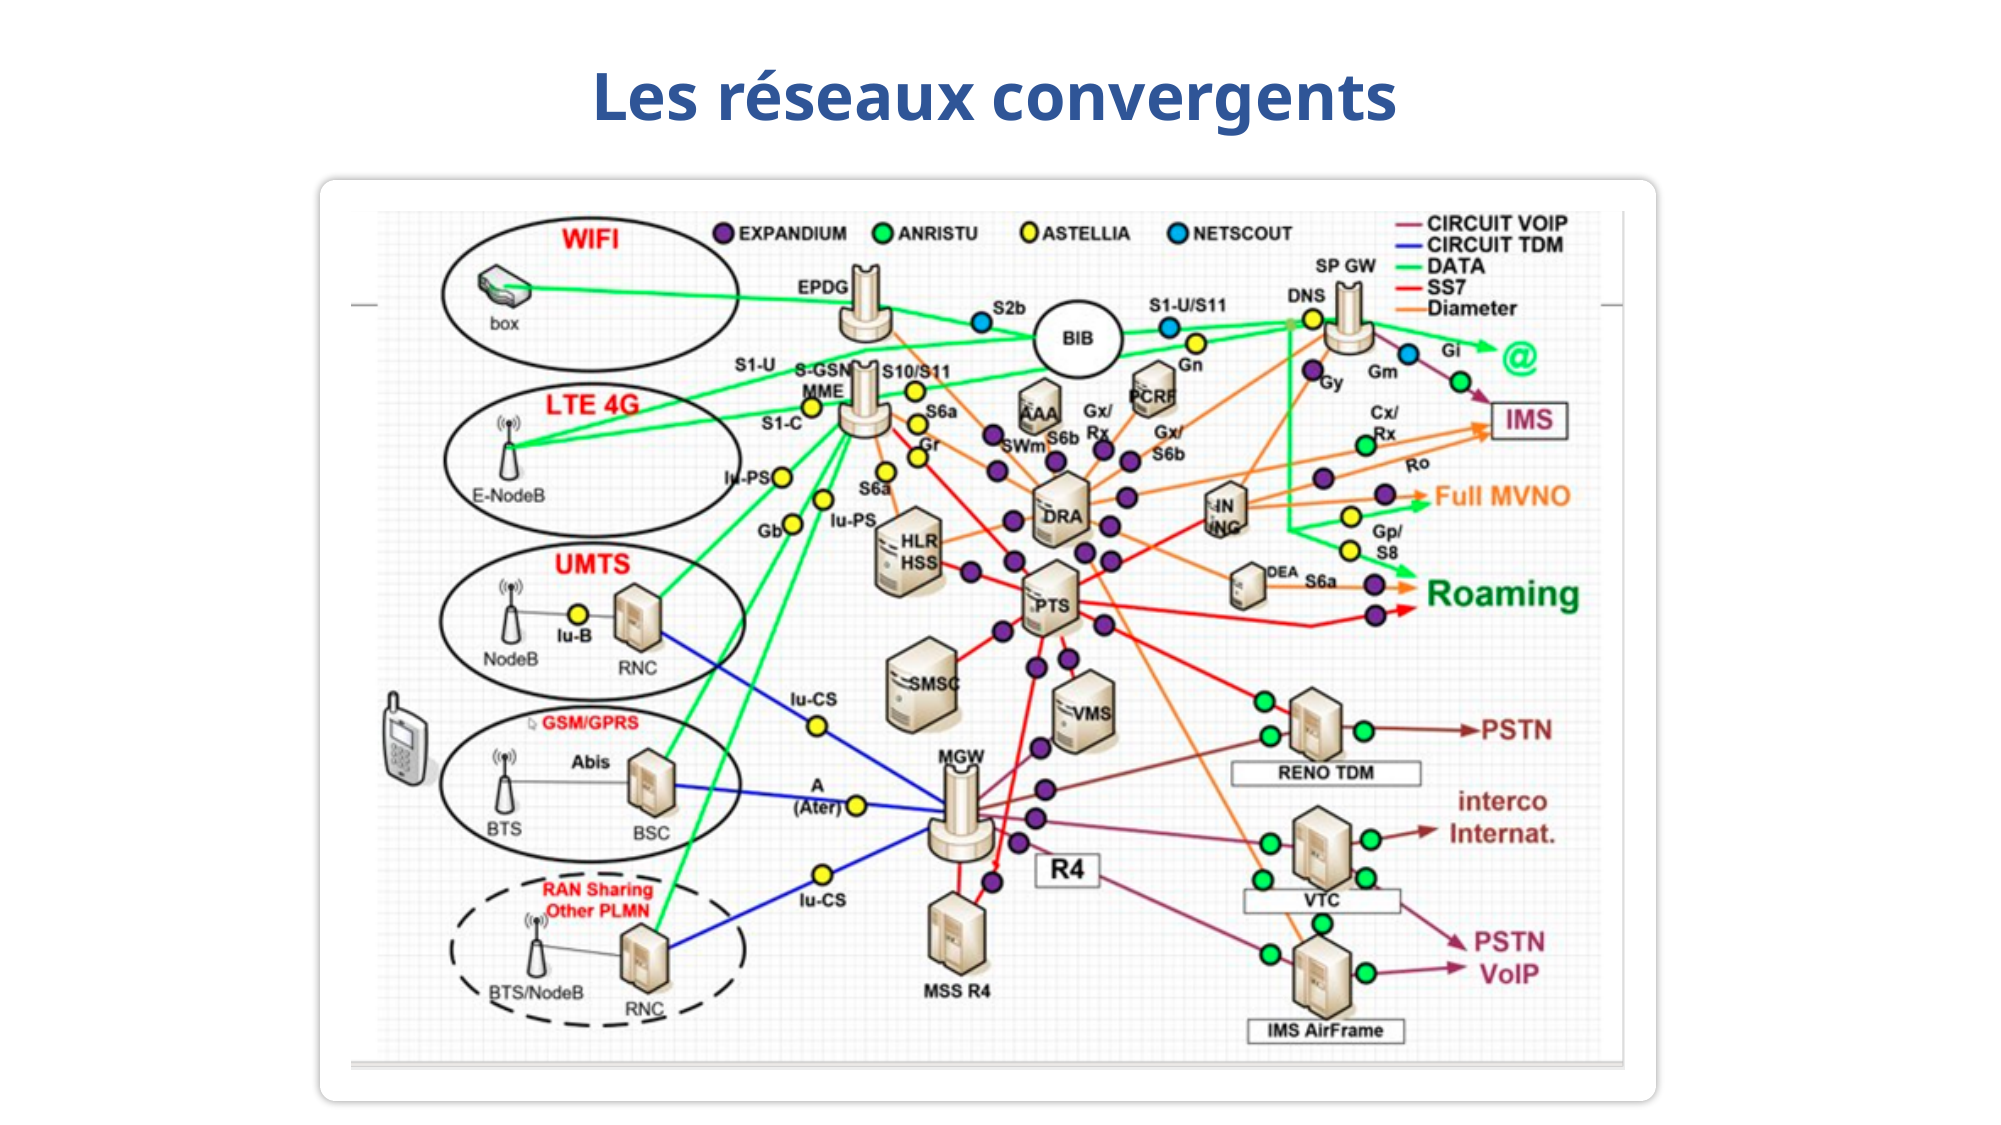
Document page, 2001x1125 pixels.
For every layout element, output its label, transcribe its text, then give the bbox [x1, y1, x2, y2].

picture [351, 210, 1625, 1071]
text_box Les réseaux convergents [152, 54, 1837, 161]
